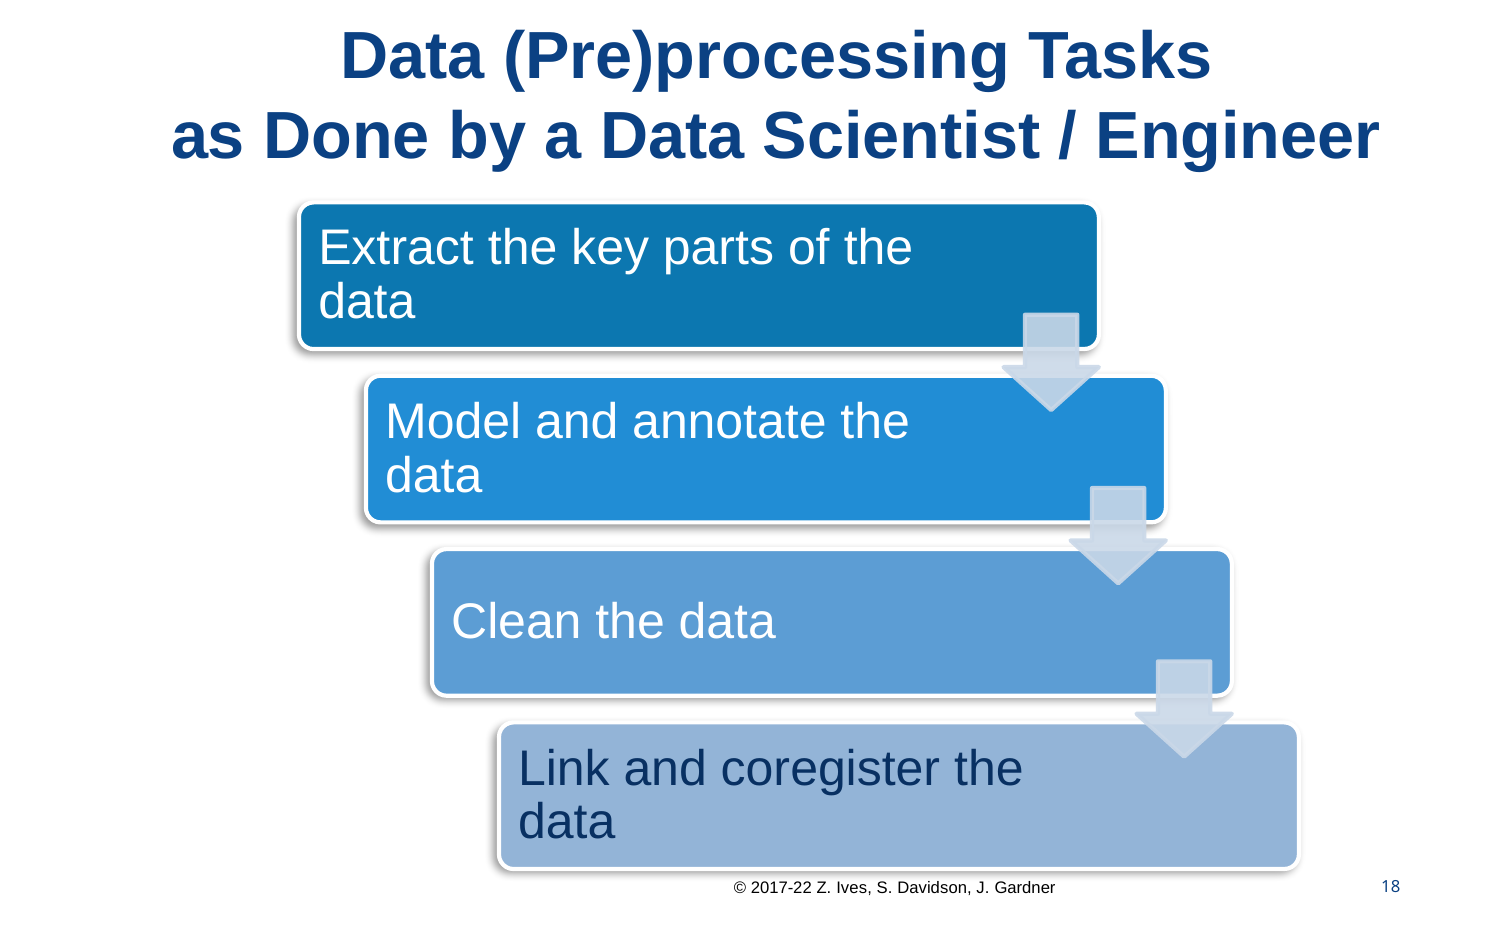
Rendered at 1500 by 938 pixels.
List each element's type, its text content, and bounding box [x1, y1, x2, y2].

slide_number 18 [1347, 862, 1416, 913]
title Data (Pre)processing Tasks as Done by a Data Scientist / Engineer [138, 21, 1416, 164]
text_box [298, 202, 1300, 870]
